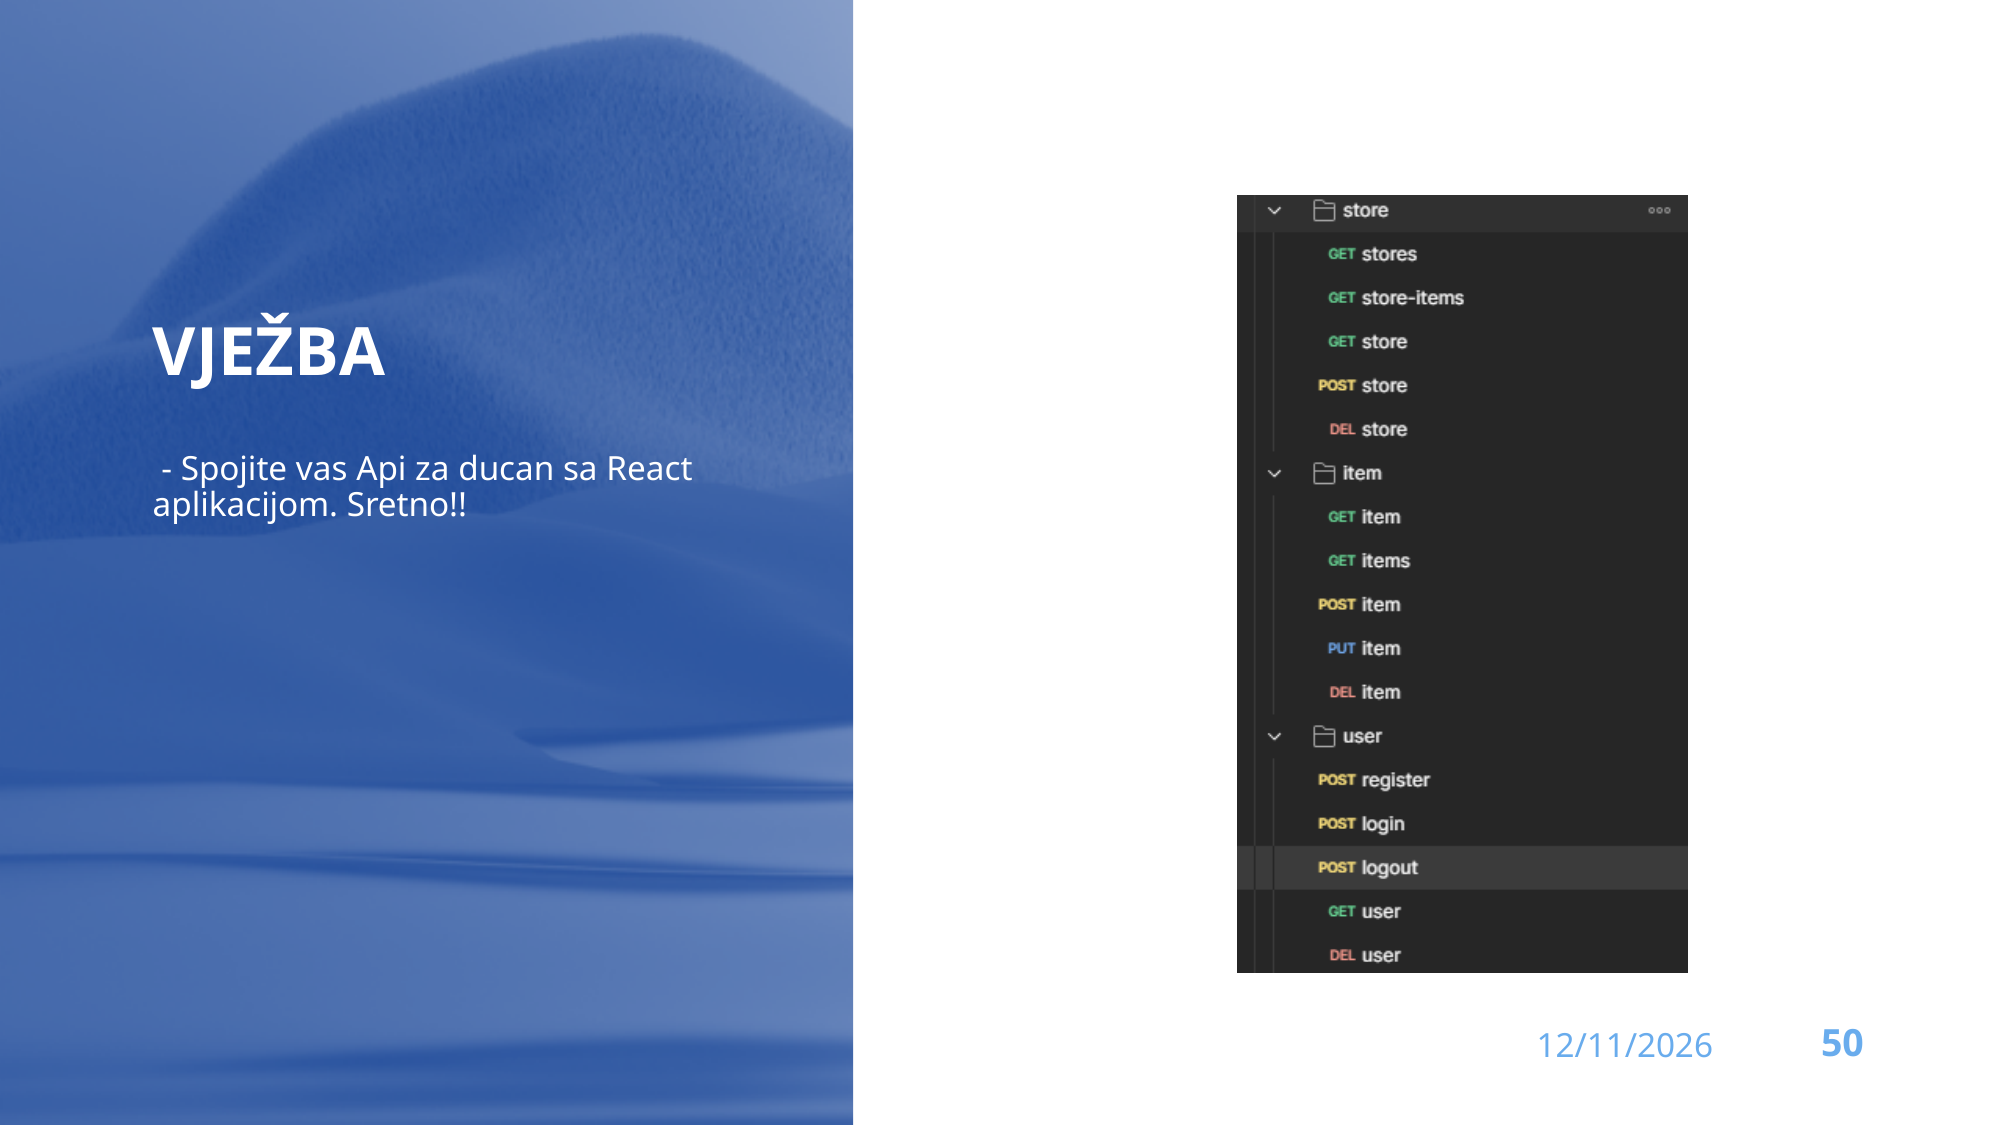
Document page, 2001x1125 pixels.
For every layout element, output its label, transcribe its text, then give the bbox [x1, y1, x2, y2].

picture [0, 0, 854, 1125]
title VJEžba [137, 161, 783, 398]
picture [1237, 195, 1688, 973]
list - Spojite vas Api za ducan sa React aplikacijom. Sretno!! [137, 444, 783, 963]
